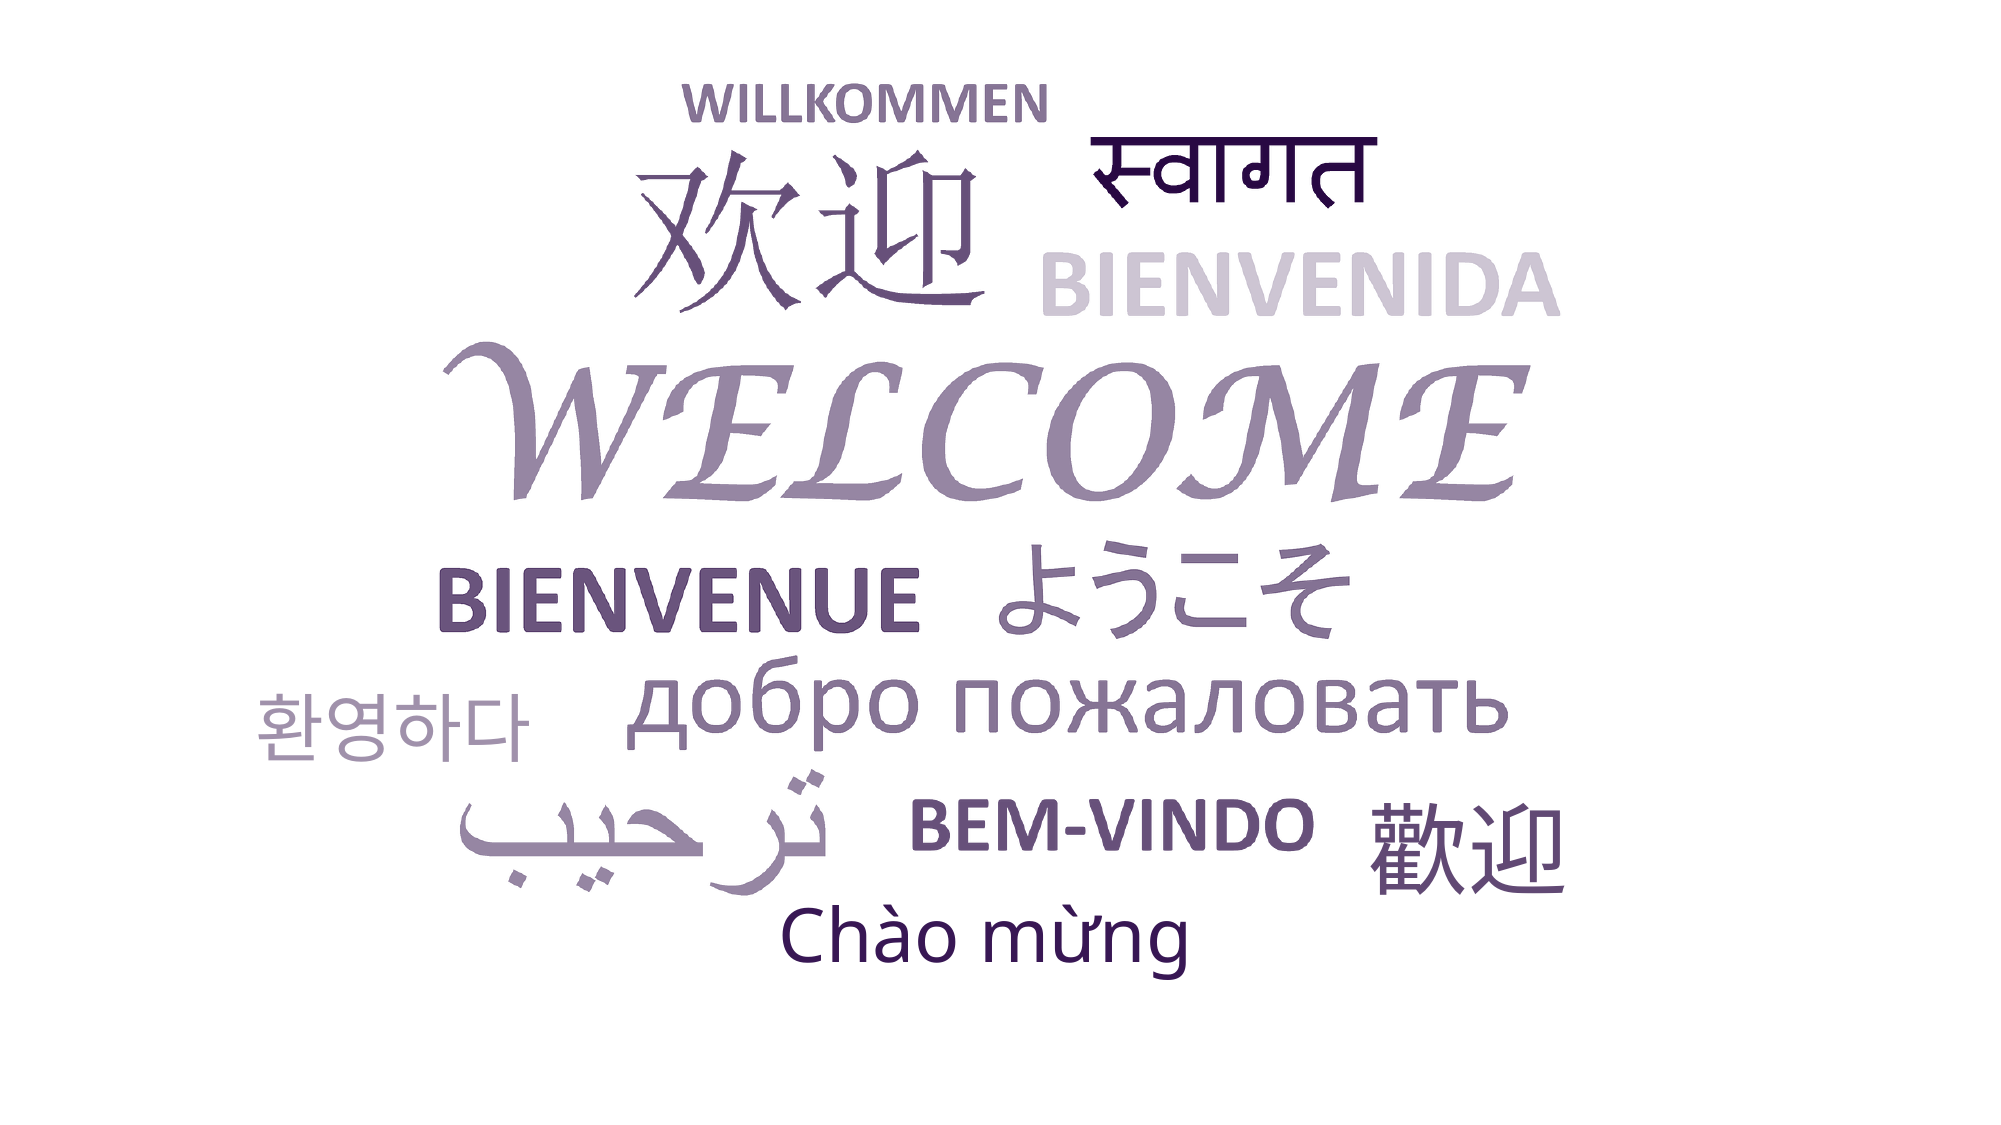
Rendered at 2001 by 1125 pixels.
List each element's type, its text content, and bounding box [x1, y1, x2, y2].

picture [393, 47, 1607, 933]
text_box Chào mừng [778, 933, 1193, 978]
text_box 환영하다 [255, 681, 393, 772]
